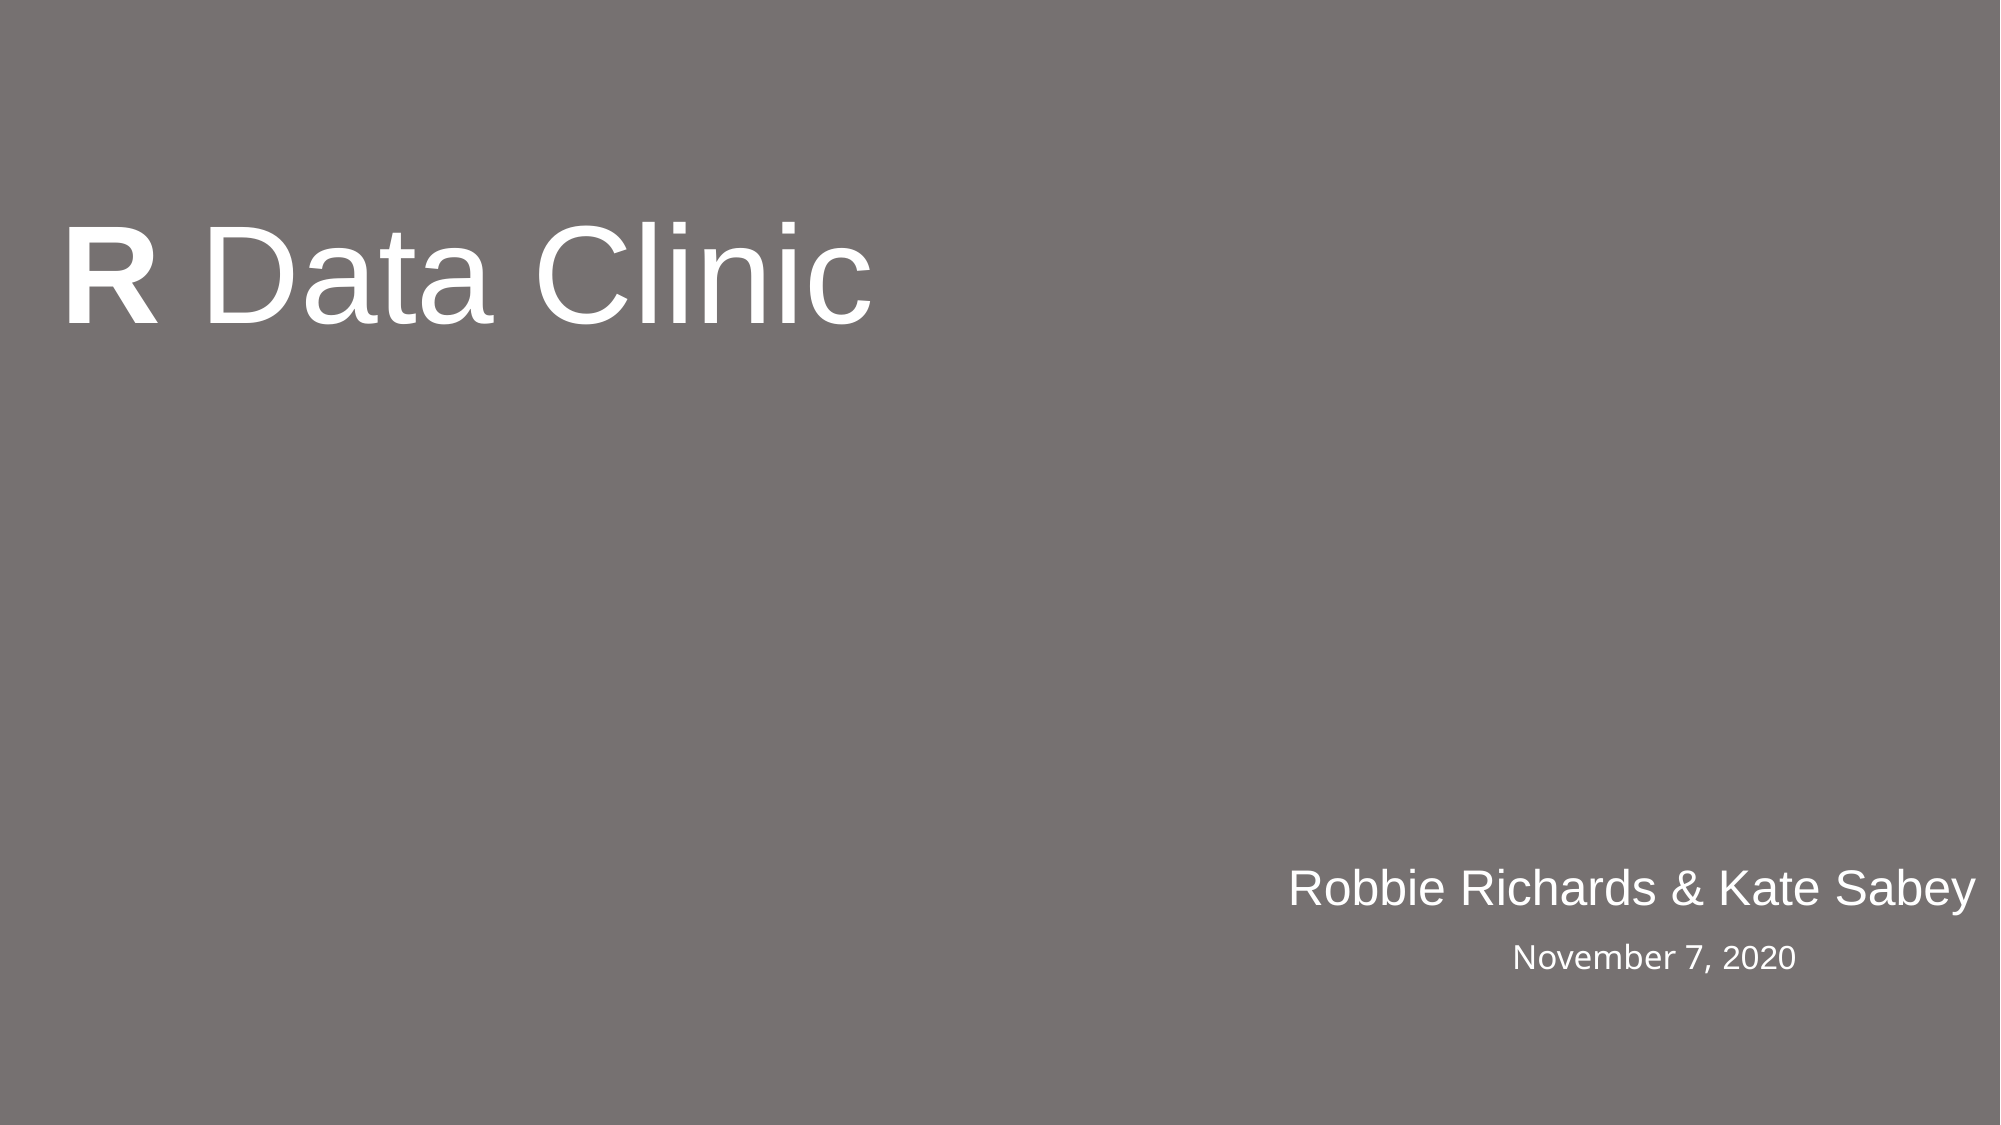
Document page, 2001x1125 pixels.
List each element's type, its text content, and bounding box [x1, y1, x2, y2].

text_box November 7, 2020 [1479, 928, 1829, 984]
text_box Robbie Richards & Kate Sabey [882, 854, 2000, 1125]
text_box R Data Clinic [45, 114, 1930, 760]
